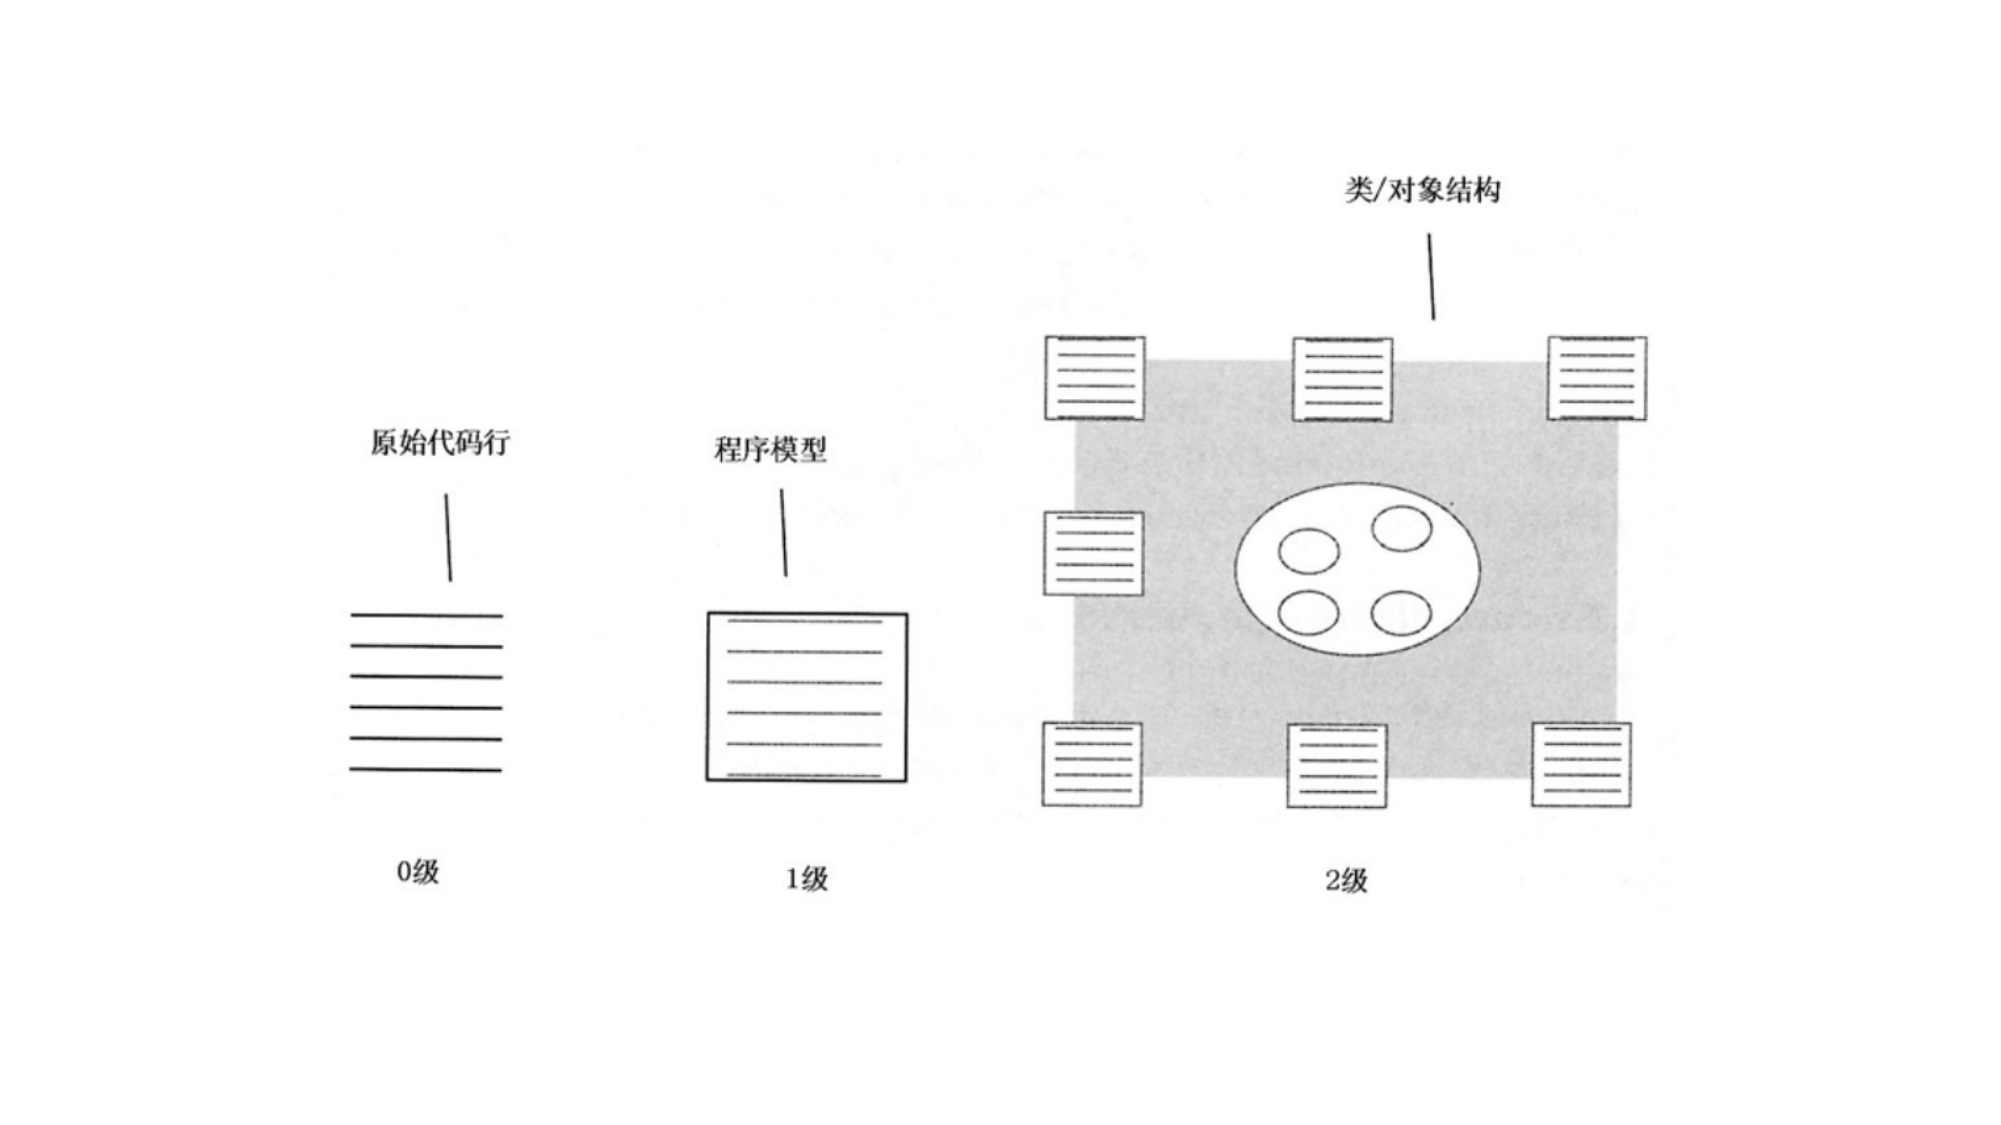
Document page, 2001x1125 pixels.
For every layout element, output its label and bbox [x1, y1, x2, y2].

picture [323, 147, 1677, 916]
